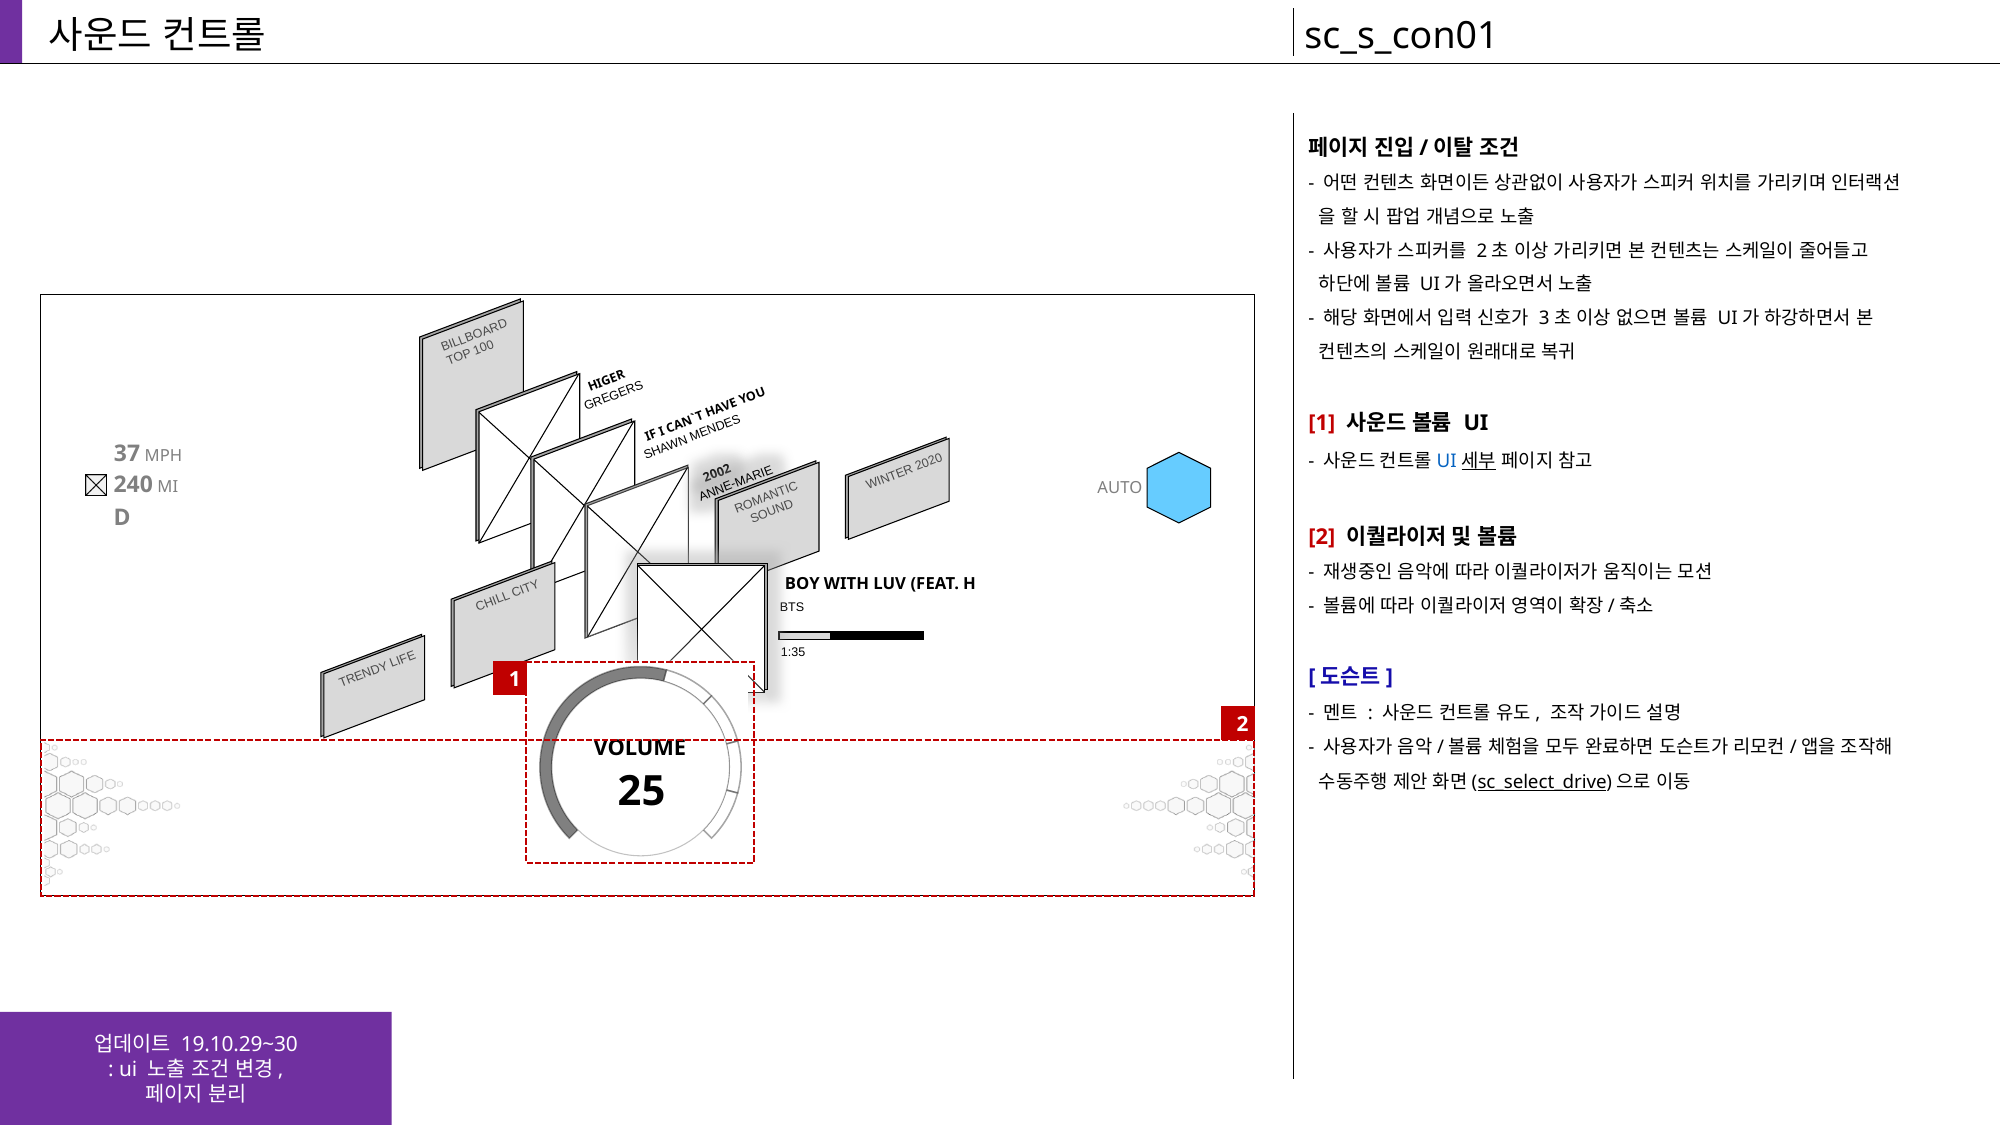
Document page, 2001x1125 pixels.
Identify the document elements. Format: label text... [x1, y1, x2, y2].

text_box [40, 739, 499, 897]
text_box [85, 462, 195, 506]
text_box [0, 0, 2000, 64]
text_box 37 MPH [99, 430, 198, 474]
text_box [1082, 452, 1211, 523]
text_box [499, 620, 783, 904]
picture [783, 742, 1256, 886]
picture [44, 742, 499, 886]
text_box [532, 660, 748, 862]
text_box [783, 886, 1255, 897]
text_box 2 [1221, 706, 1255, 740]
text_box [40, 294, 1256, 742]
text_box 업데이트 19.10.29~30 : ui 노출 조건 변경, 페이지 분리 [0, 1011, 393, 1125]
text_box D [98, 506, 146, 538]
text_box 페이지 진입/이탈 조건 - 어떤 컨텐츠 화면이든 상관없이 사용자가 스피커 위치를 가리키며 인터랙션 을 할 시 팝업 개념으로 노출 - 사용자가 스피커를 2초 이상 가리키면 본 컨텐츠는 스케일이 줄어들고 하단에 볼륨 UI가 올라오면서 노출 - 해당 화면에서 입력 신호가 3초 이상 없으면 볼륨 UI가 하강하면서 본 컨텐츠의 스케일이 원래대로 복귀 [1] 사운드 볼륨 UI - 사운드 컨트롤 UI 세부 페이지 참고 [2] 이퀄라이저 및 볼륨 - 재생중인 음악에 따라 이퀄라이저가 움직이는 모션 - 볼륨에 따라 이퀄라이저 영역이 확장/축소 [도슨트] - 멘트 : 사운드 컨트롤 유도, 조작 가이드 설명 - 사용자가 음악/볼륨 체험을 모두 완료하면 도슨트가 리모컨/앱을 조작해 수동주행 제안 화면(sc_select_drive)으로 이동 [1294, 112, 2000, 803]
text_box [320, 298, 995, 738]
